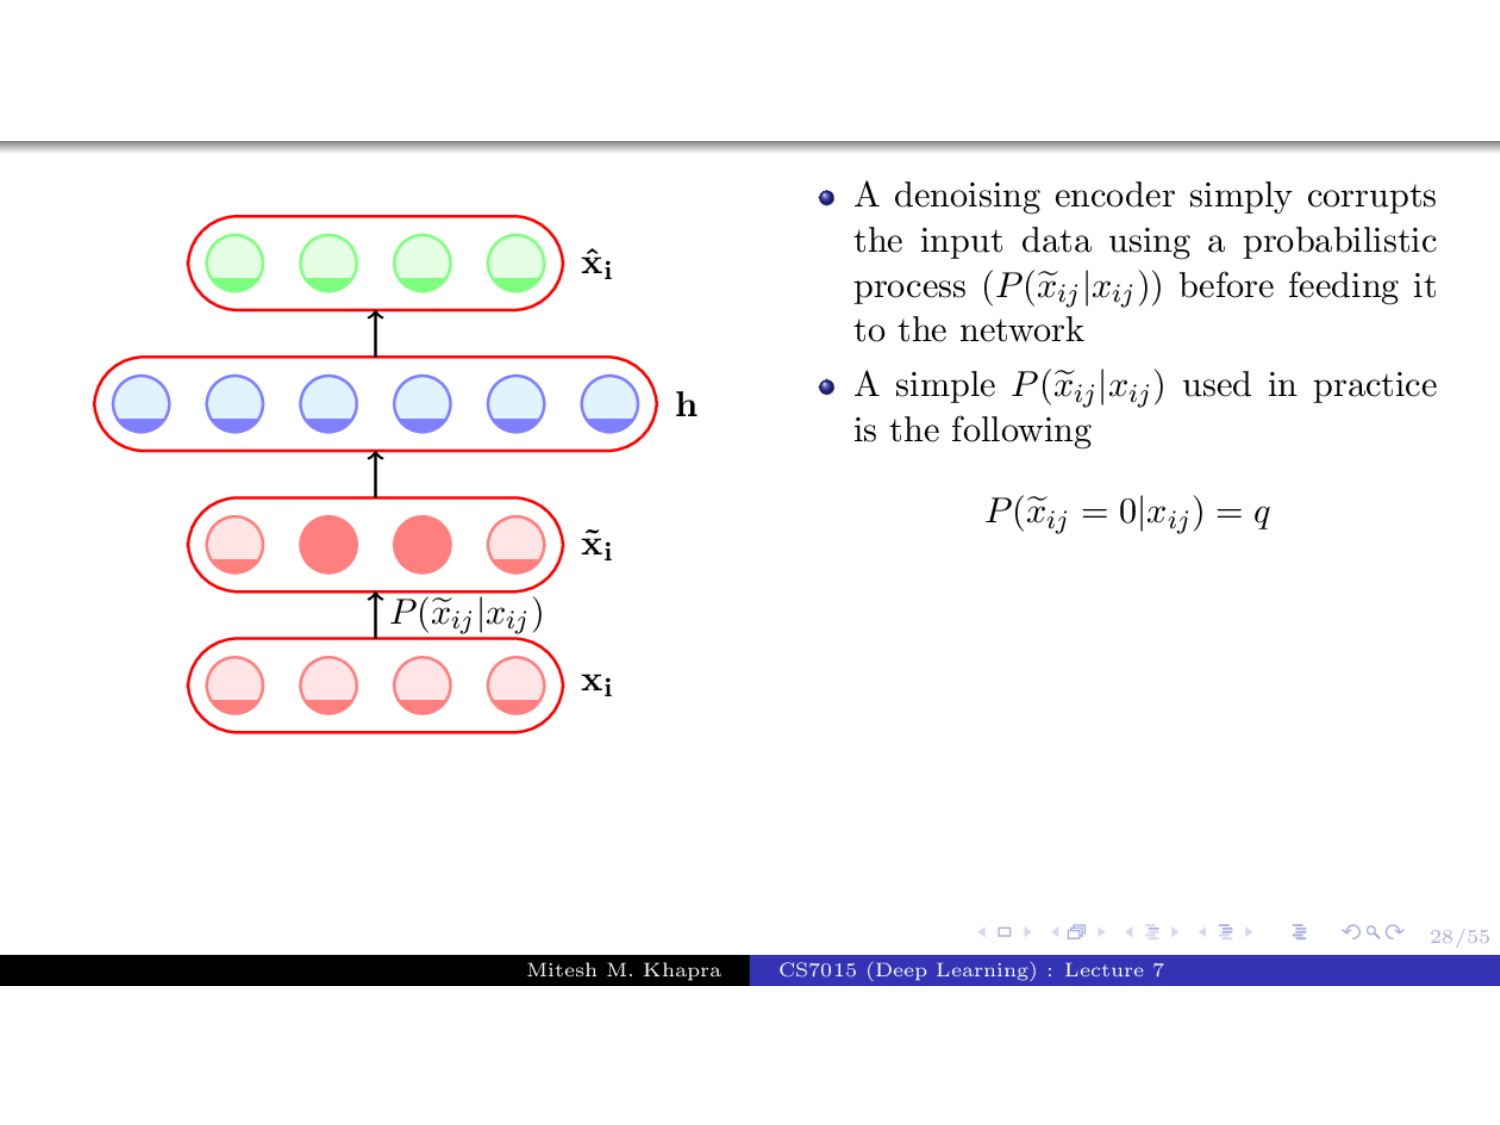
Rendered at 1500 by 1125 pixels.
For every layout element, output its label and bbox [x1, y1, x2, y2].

picture [0, 141, 1500, 986]
